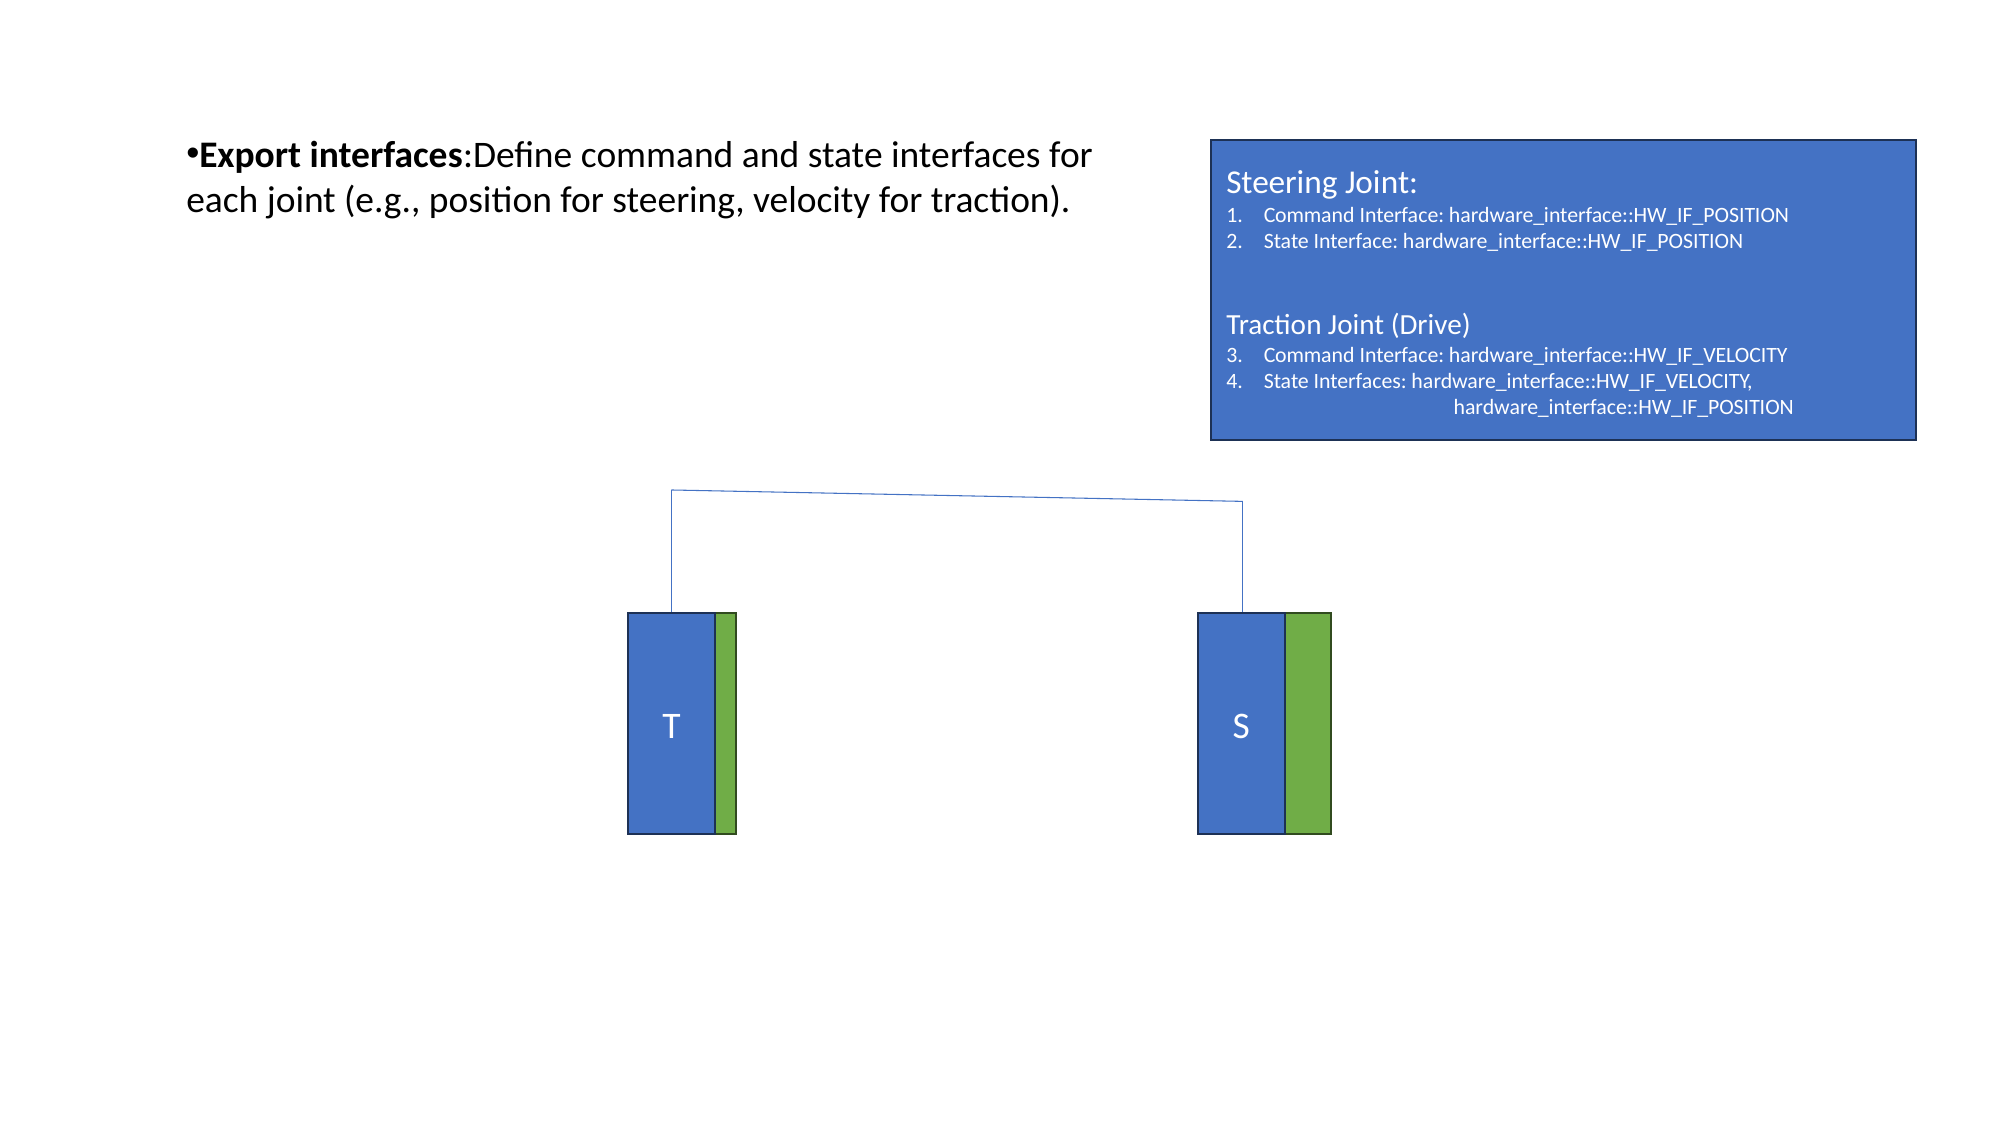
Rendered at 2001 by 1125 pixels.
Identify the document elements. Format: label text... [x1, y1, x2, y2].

text_box S [1197, 612, 1286, 835]
text_box Steering Joint: Command Interface: hardware_interface::HW_IF_POSITION State Interface: hardware_interface::HW_IF_POSITION Traction Joint (Drive) Command Interface: hardware_interface::HW_IF_VELOCITY State Interfaces: hardware_interface::HW_IF_VELOCITY, hardware_interface::HW_IF_POSITION [1210, 139, 1917, 441]
text_box [1286, 612, 1332, 835]
text_box [716, 612, 737, 835]
text_box T [627, 612, 716, 835]
text_box Export interfaces:Define command and state interfaces for each joint (e.g., position for steering, velocity for traction). [171, 122, 1172, 228]
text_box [672, 489, 1243, 502]
